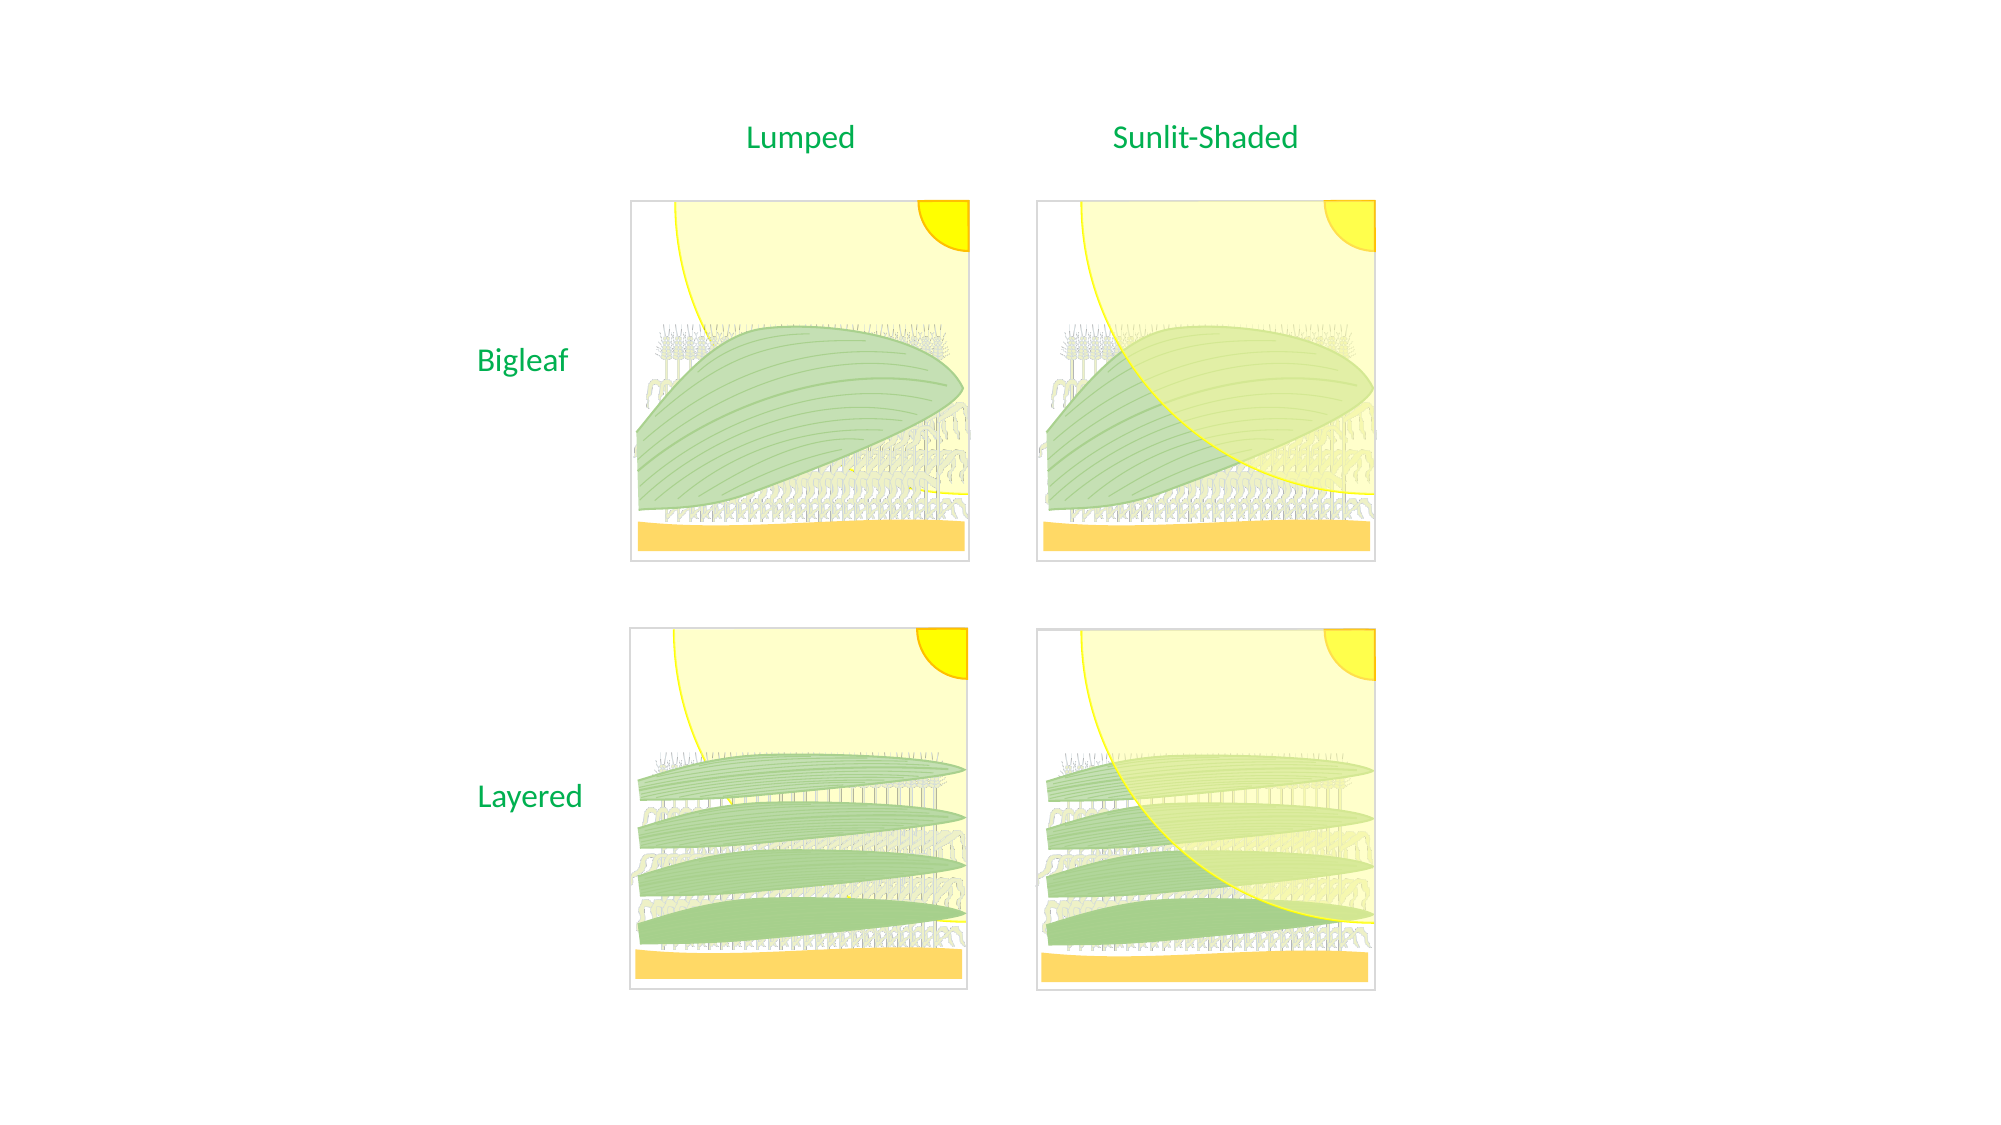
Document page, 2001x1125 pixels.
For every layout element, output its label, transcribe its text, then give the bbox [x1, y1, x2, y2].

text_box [1037, 629, 1375, 990]
text_box Bigleaf [462, 330, 584, 385]
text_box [637, 898, 965, 944]
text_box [629, 628, 968, 989]
text_box Sunlit-Shaded [1098, 107, 1314, 162]
text_box Lumped [731, 107, 871, 162]
text_box Layered [462, 767, 599, 822]
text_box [637, 754, 965, 800]
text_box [636, 326, 963, 510]
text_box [1037, 200, 1375, 562]
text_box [631, 200, 969, 562]
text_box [637, 850, 965, 896]
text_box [637, 802, 965, 848]
